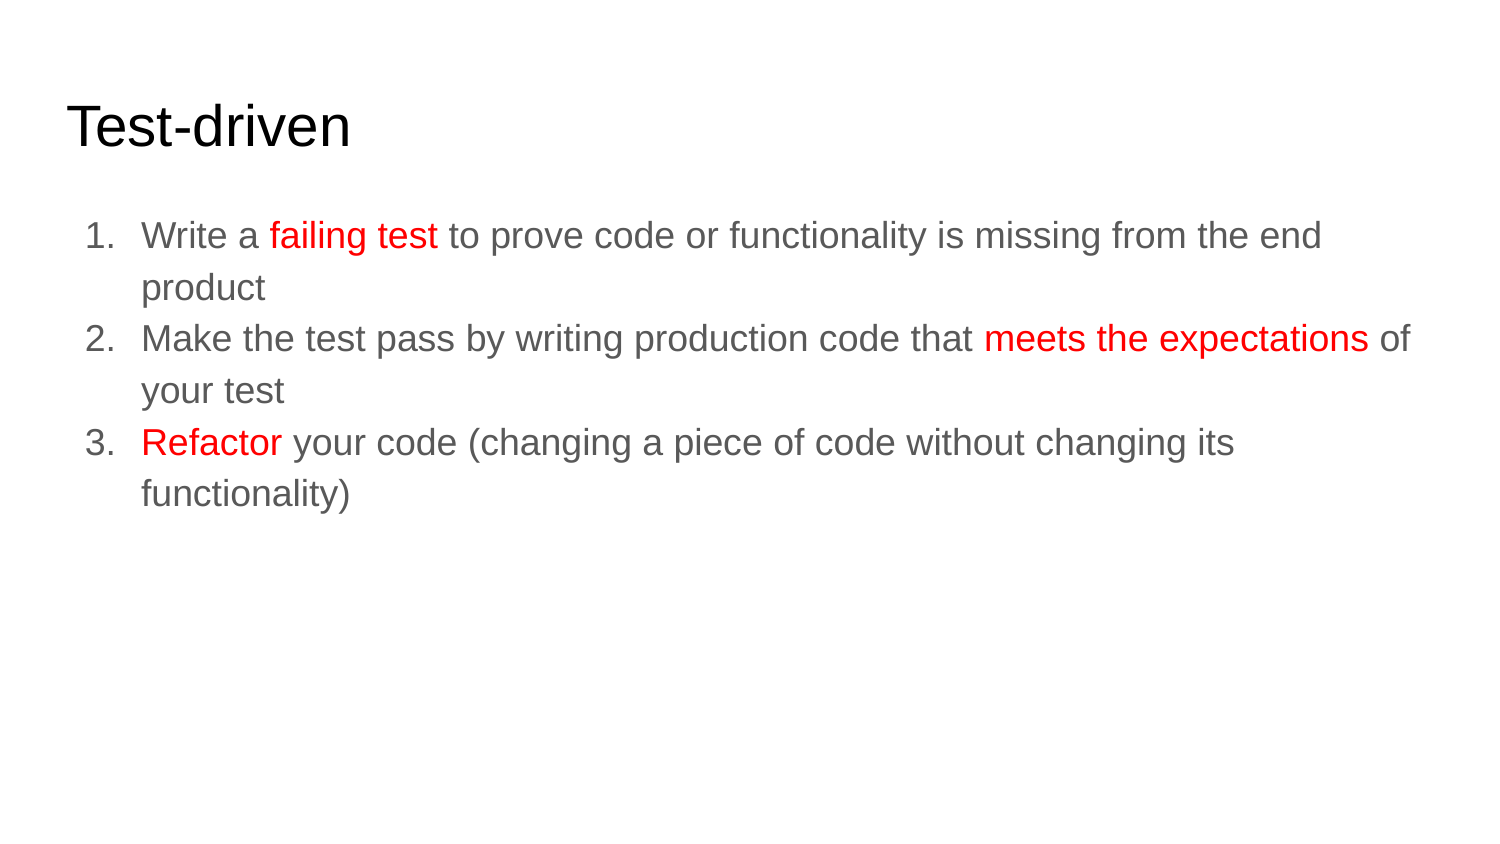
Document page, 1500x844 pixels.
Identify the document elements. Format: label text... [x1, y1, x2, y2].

list Write a failing test to prove code or functionality is missing from the end product Make the test pass by writing production code that meets the expectations of your test Refactor your code (changing a piece of code without changing its functionality) [51, 189, 1449, 750]
title Test-driven [51, 72, 1449, 167]
